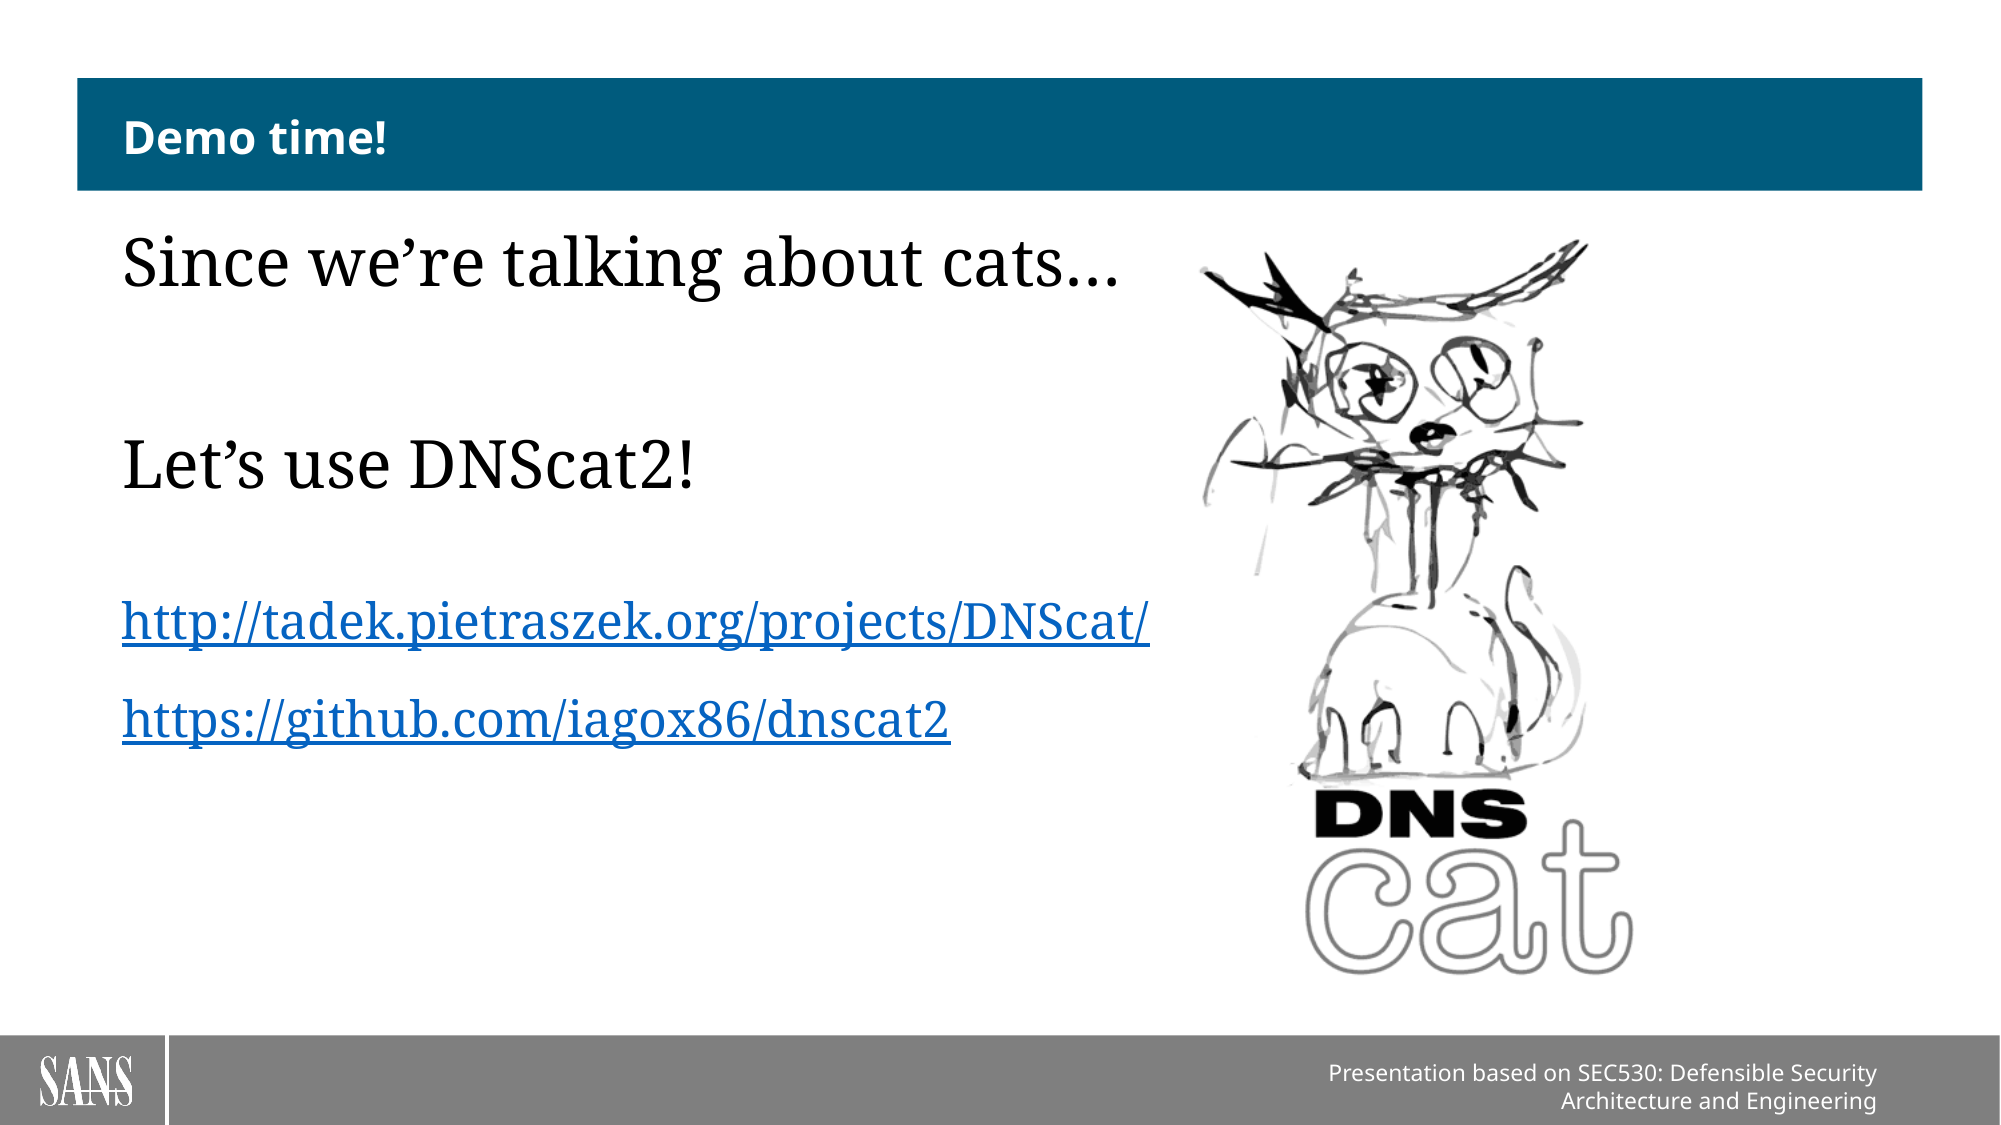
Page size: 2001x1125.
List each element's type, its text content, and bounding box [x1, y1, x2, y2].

text_box http://tadek.pietraszek.org/projects/DNScat/ [106, 582, 1140, 666]
list Since we’re talking about cats… Let’s use DNScat2! [107, 212, 1893, 1013]
title Demo time! [107, 78, 1893, 191]
picture [1140, 201, 1678, 1002]
text_box https://github.com/iagox86/dnscat2 [107, 679, 966, 763]
